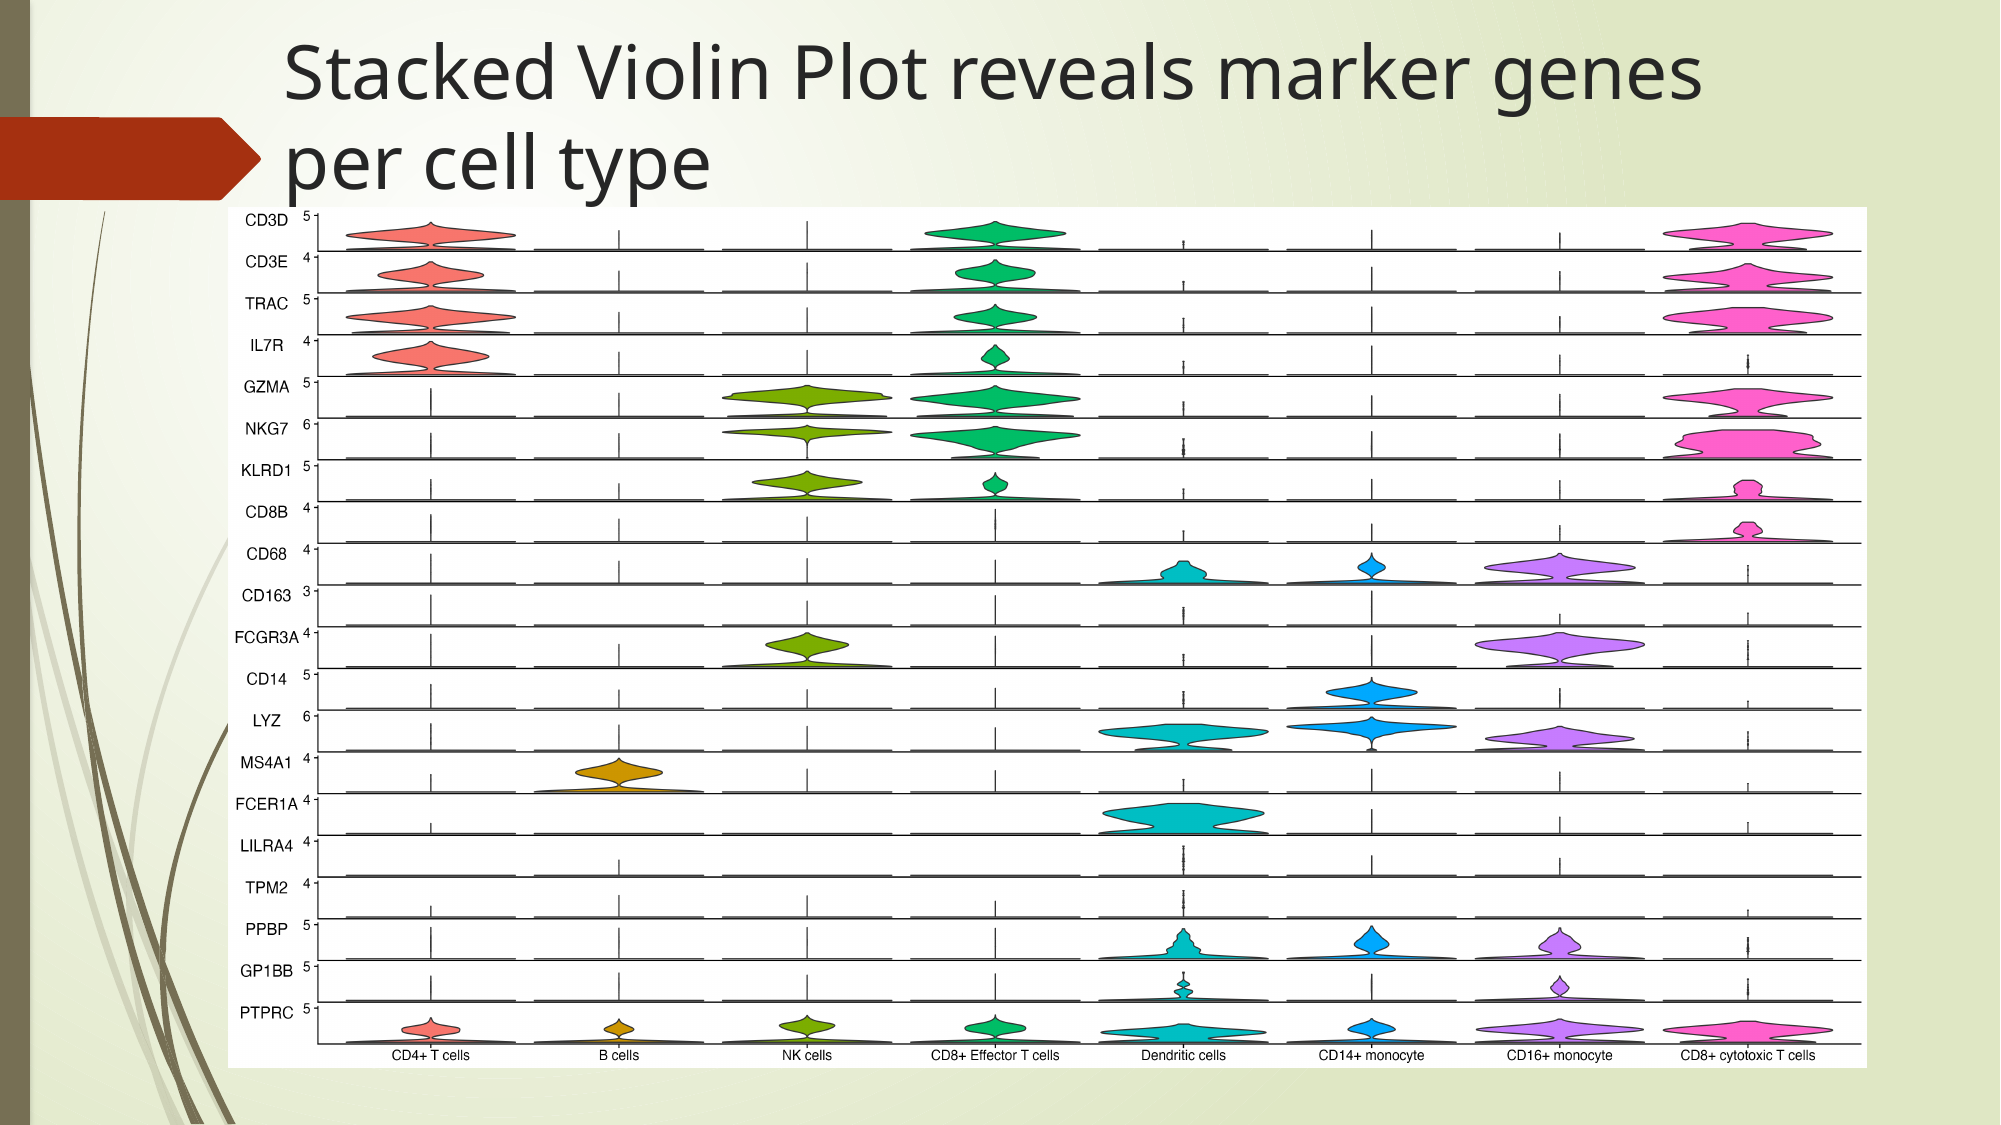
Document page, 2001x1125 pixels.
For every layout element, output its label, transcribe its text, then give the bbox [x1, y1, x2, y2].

title Stacked Violin Plot reveals marker genes per cell type [269, 16, 1731, 207]
picture [228, 207, 1867, 1068]
